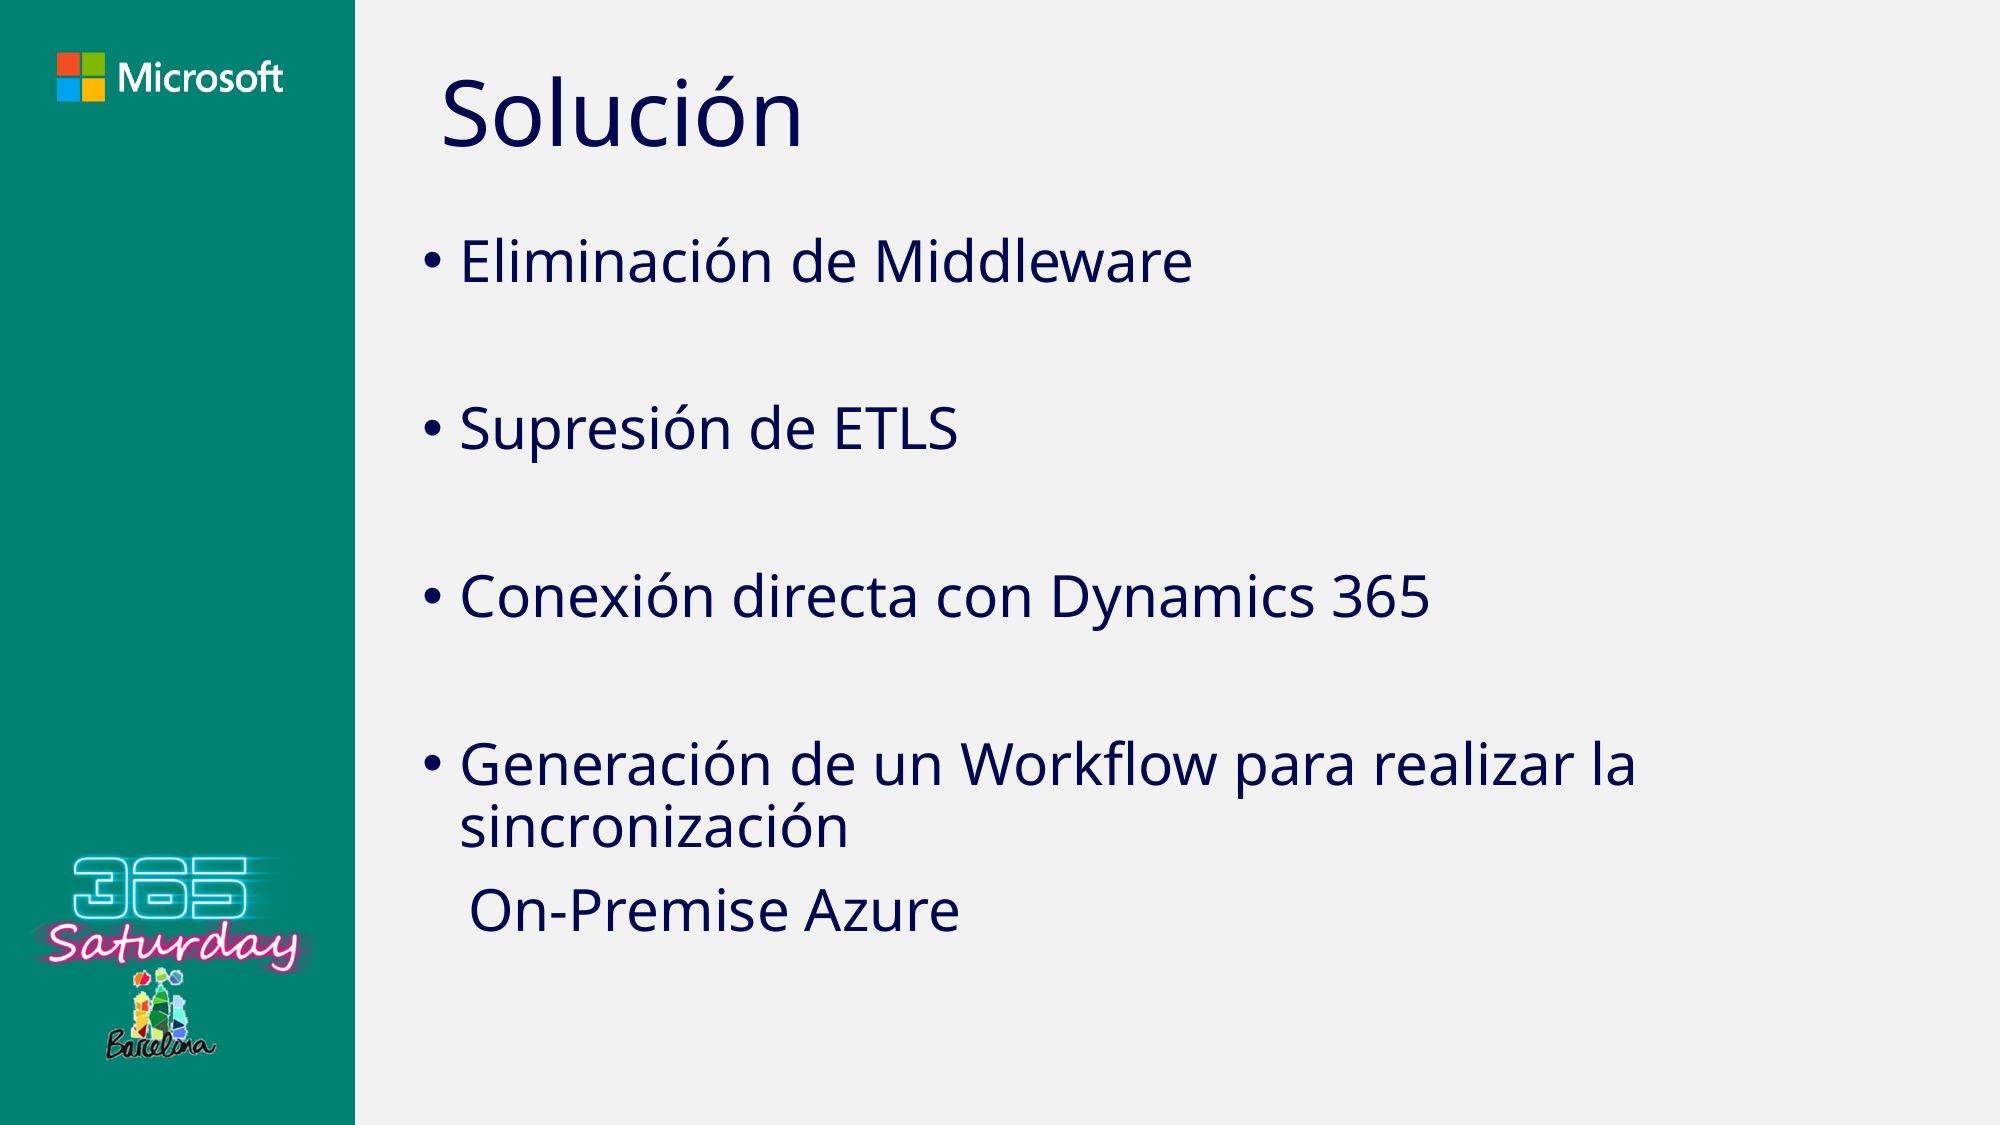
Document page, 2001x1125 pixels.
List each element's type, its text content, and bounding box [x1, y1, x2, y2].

picture [6, 833, 314, 1063]
picture [25, 23, 314, 130]
title Solución [425, 59, 1863, 224]
list Eliminación de Middleware Supresión de ETLS Conexión directa con Dynamics 365 Generación de un Workflow para realizar la sincronización On-Premise Azure [407, 224, 2000, 998]
